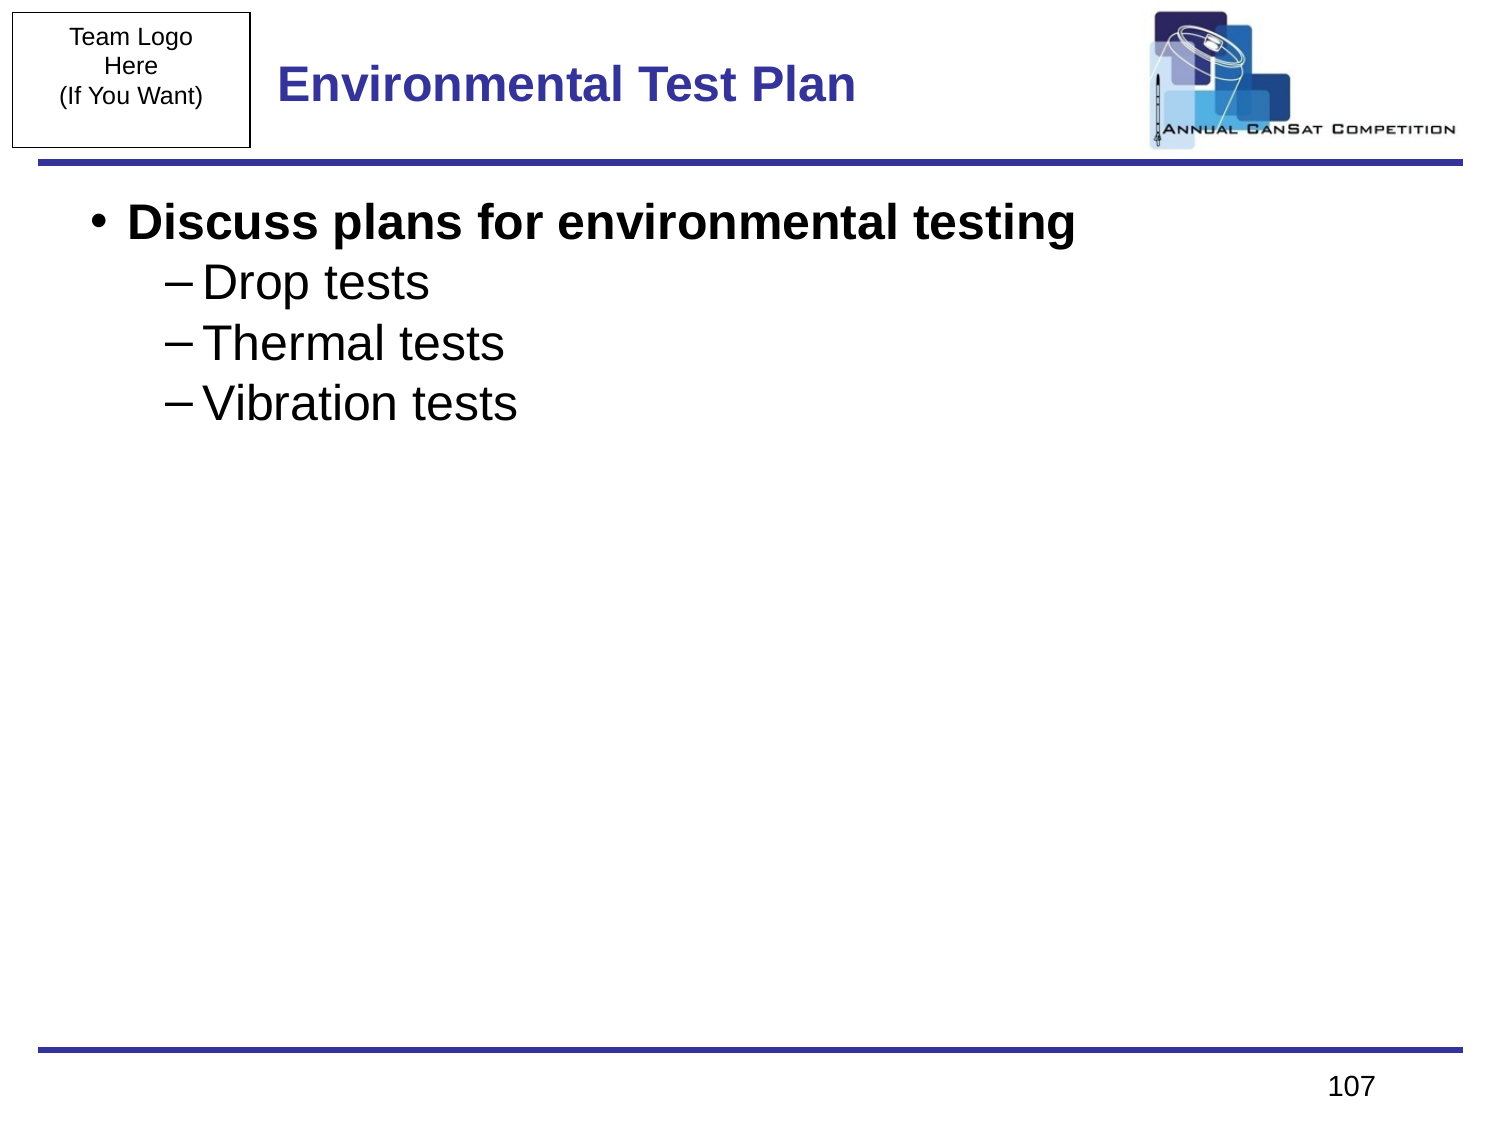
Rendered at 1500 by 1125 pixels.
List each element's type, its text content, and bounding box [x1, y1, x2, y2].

slide_number 107 [1312, 1059, 1425, 1100]
list Discuss plans for environmental testing Drop tests Thermal tests Vibration tests [37, 174, 1463, 1025]
title Environmental Test Plan [262, 12, 1238, 150]
picture [1142, 1, 1463, 157]
